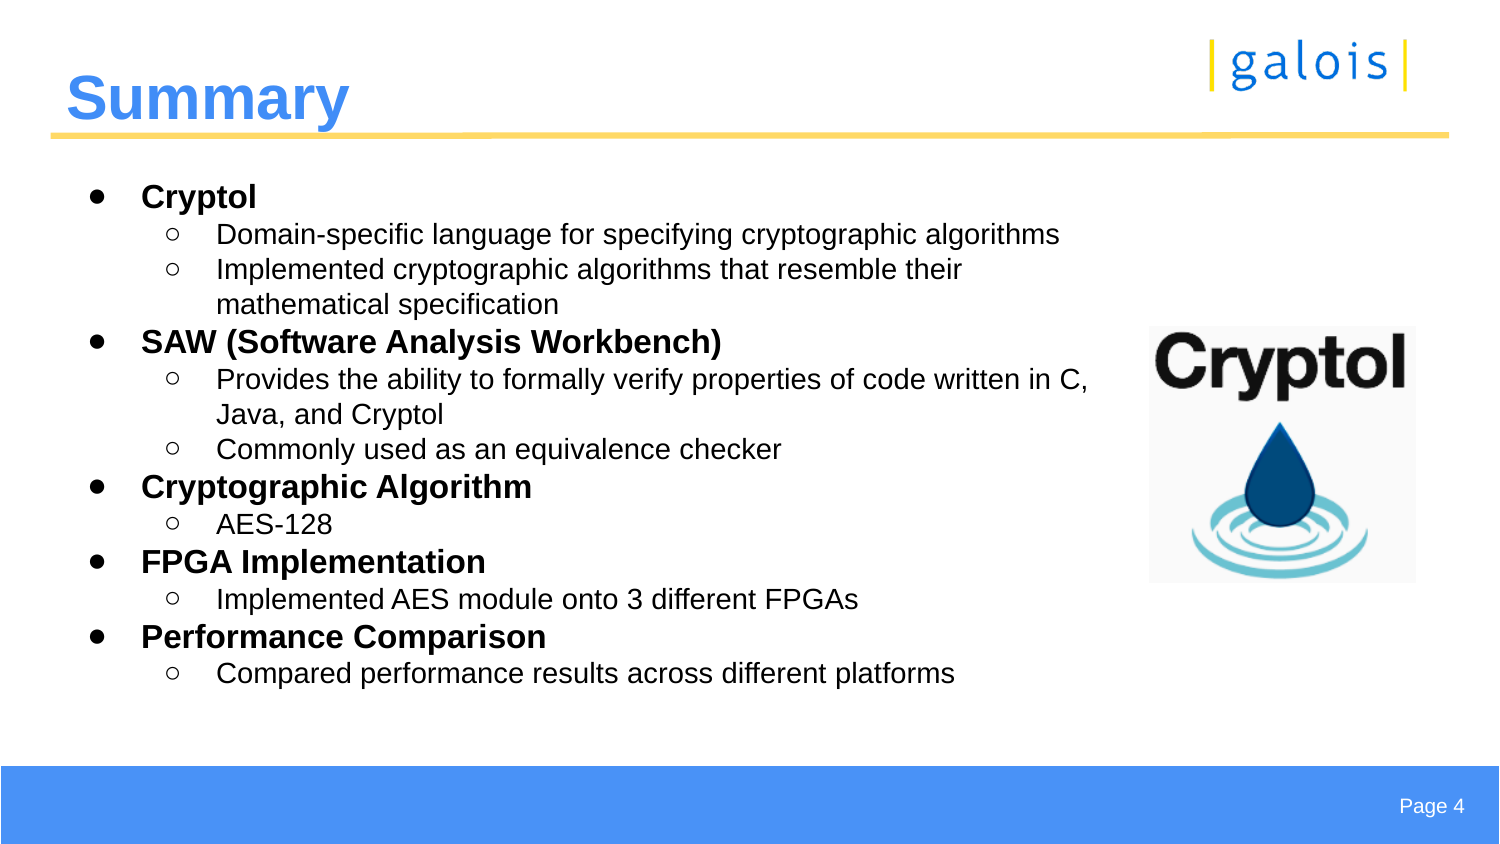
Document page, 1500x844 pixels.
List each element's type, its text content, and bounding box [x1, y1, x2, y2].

slide_number Page ‹#› [1371, 773, 1480, 838]
title Summary [51, 41, 1167, 132]
picture [1148, 325, 1417, 584]
text_box [0, 764, 1500, 844]
list Cryptol Domain-specific language for specifying cryptographic algorithms Implemented cryptographic algorithms that resemble their mathematical specification SAW (Software Analysis Workbench) Provides the ability to formally verify properties of code written in C, Java, and Cryptol Commonly used as an equivalence checker Cryptographic Algorithm AES-128 FPGA Implementation Implemented AES module onto 3 different FPGAs Performance Comparison Compared performance results across different platforms [51, 160, 1149, 741]
picture [1172, 0, 1450, 136]
